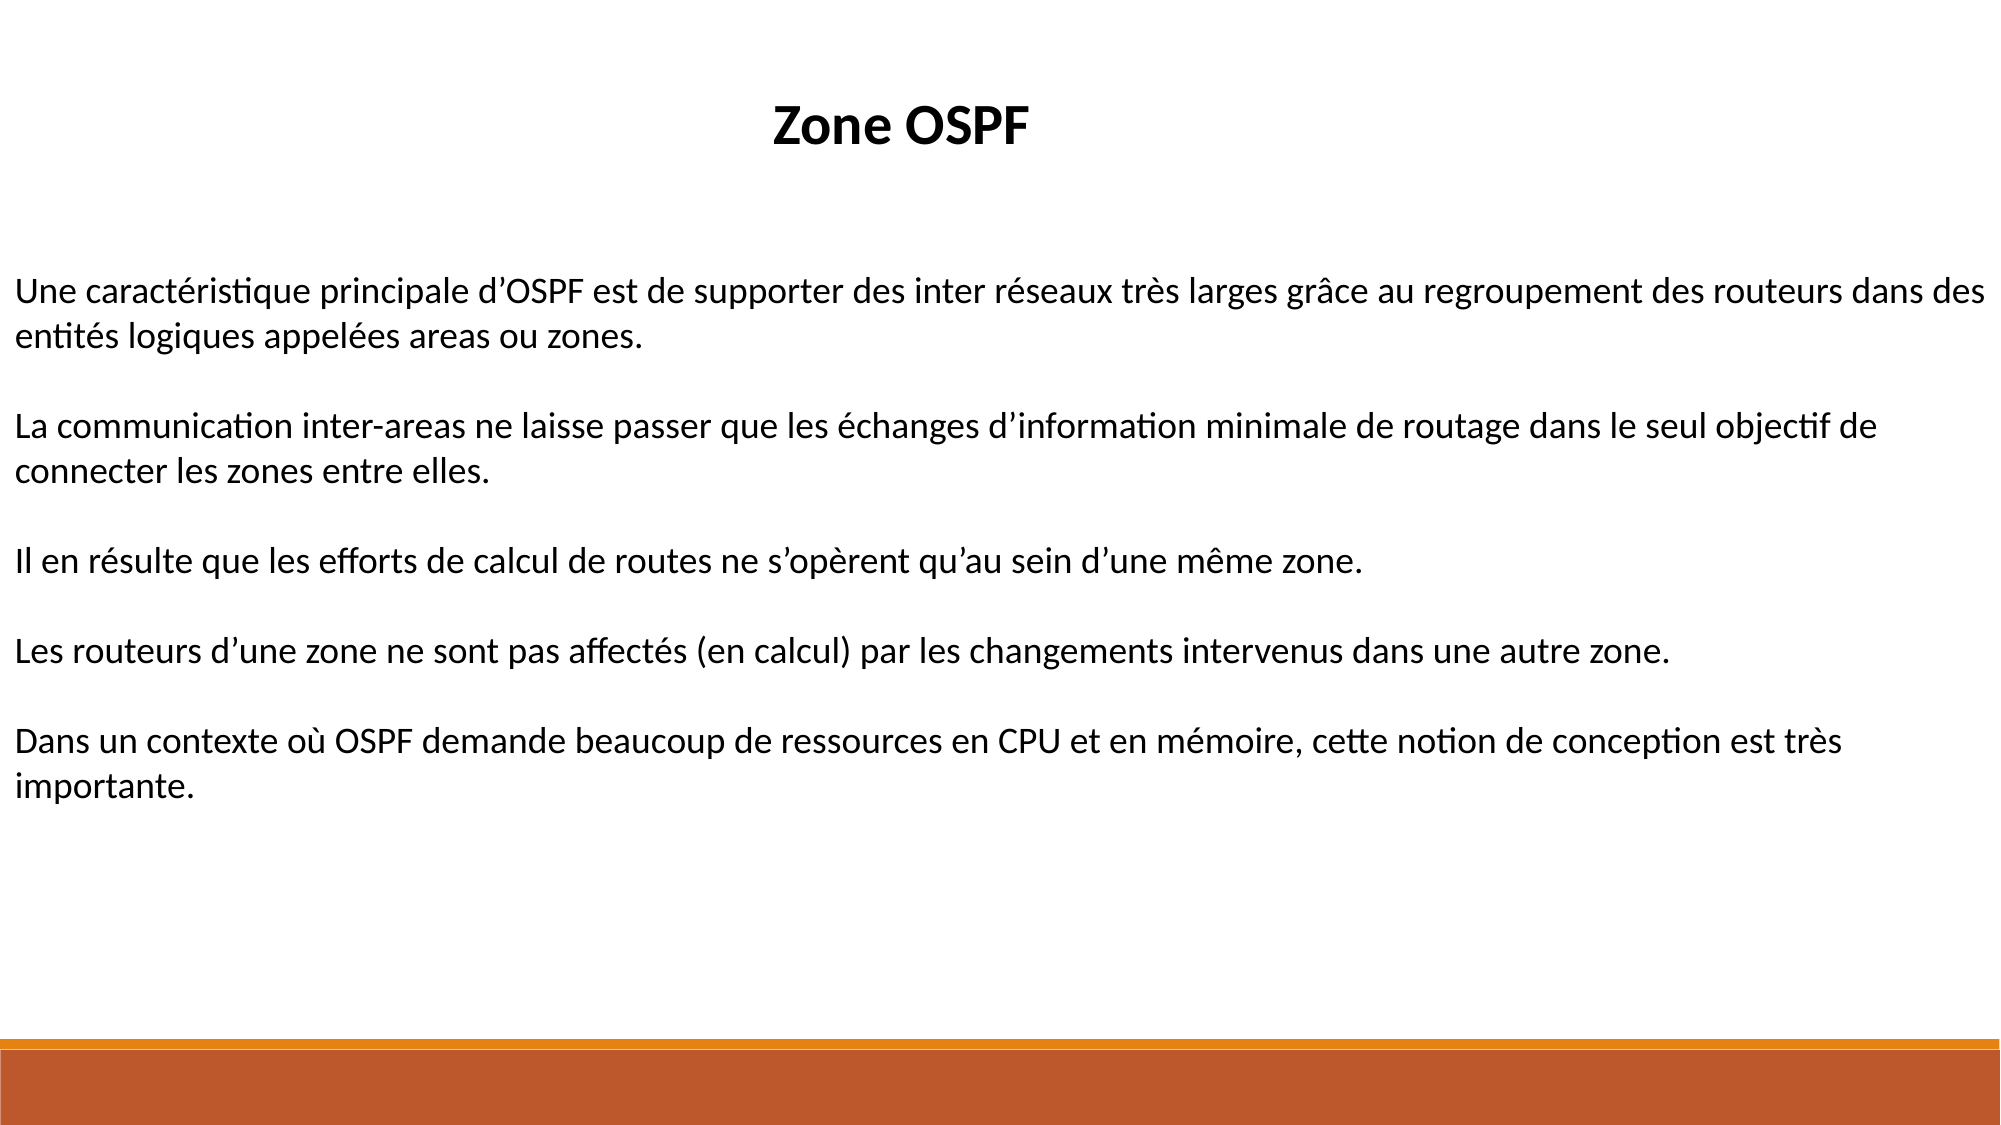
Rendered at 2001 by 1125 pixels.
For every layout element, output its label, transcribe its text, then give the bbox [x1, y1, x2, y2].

text_box Zone OSPF [395, 78, 1409, 164]
text_box Une caractéristique principale d’OSPF est de supporter des inter réseaux très larges grâce au regroupement des routeurs dans des entités logiques appelées areas ou zones. La communication inter-areas ne laisse passer que les échanges d’information minimale de routage dans le seul objectif de connecter les zones entre elles. Il en résulte que les efforts de calcul de routes ne s’opèrent qu’au sein d’une même zone. Les routeurs d’une zone ne sont pas affectés (en calcul) par les changements intervenus dans une autre zone. Dans un contexte où OSPF demande beaucoup de ressources en CPU et en mémoire, cette notion de conception est très importante. [0, 258, 2000, 814]
